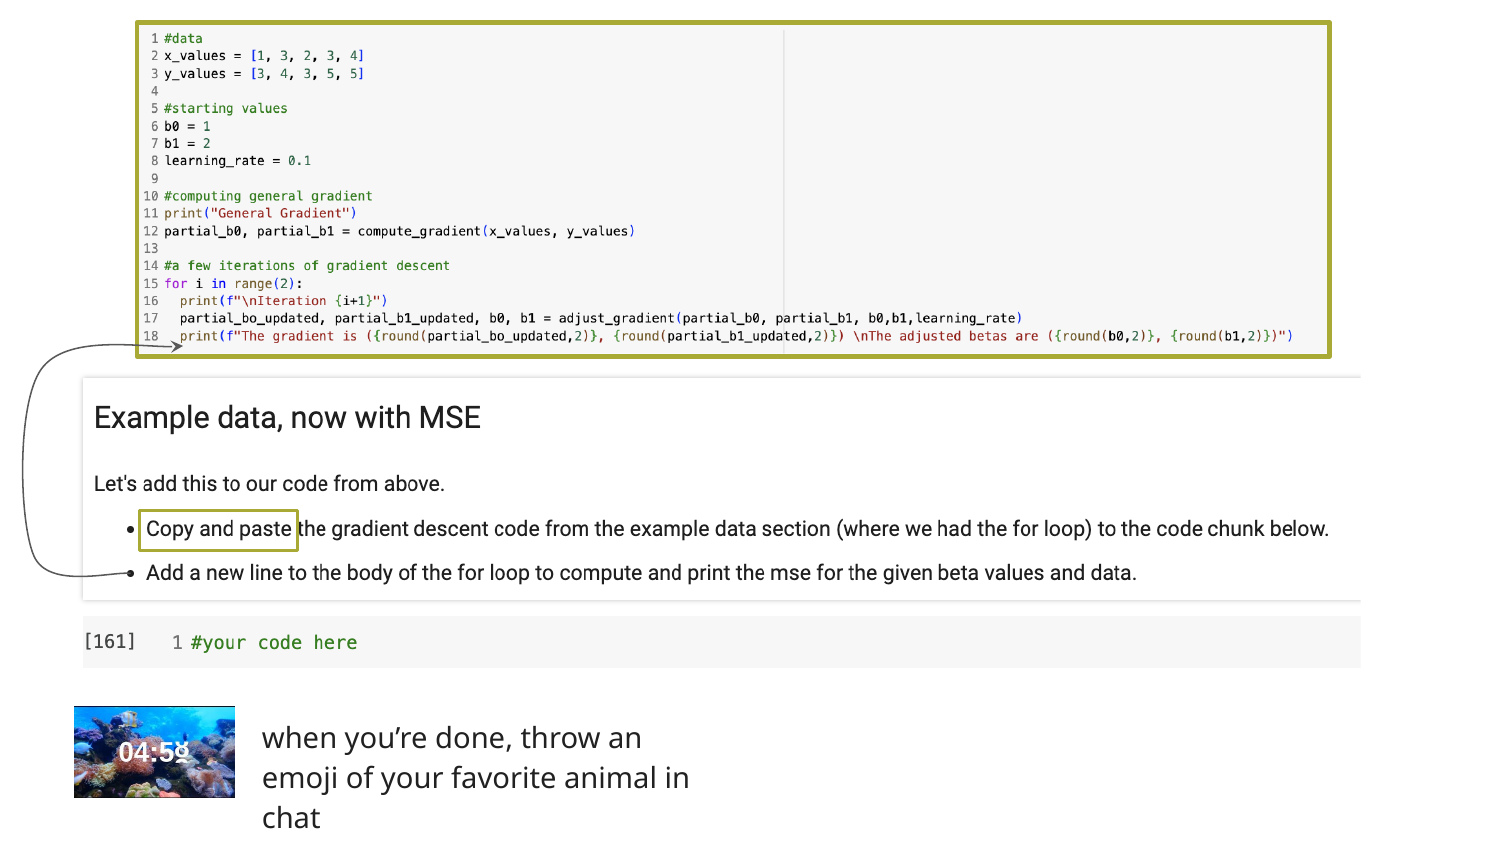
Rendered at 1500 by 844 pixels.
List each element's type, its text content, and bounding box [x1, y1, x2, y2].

text_box when you’re done, throw an emoji of your favorite animal in chat [246, 698, 709, 844]
picture [55, 366, 1361, 673]
picture [74, 706, 236, 798]
picture [139, 24, 1328, 355]
text_box [22, 344, 180, 572]
